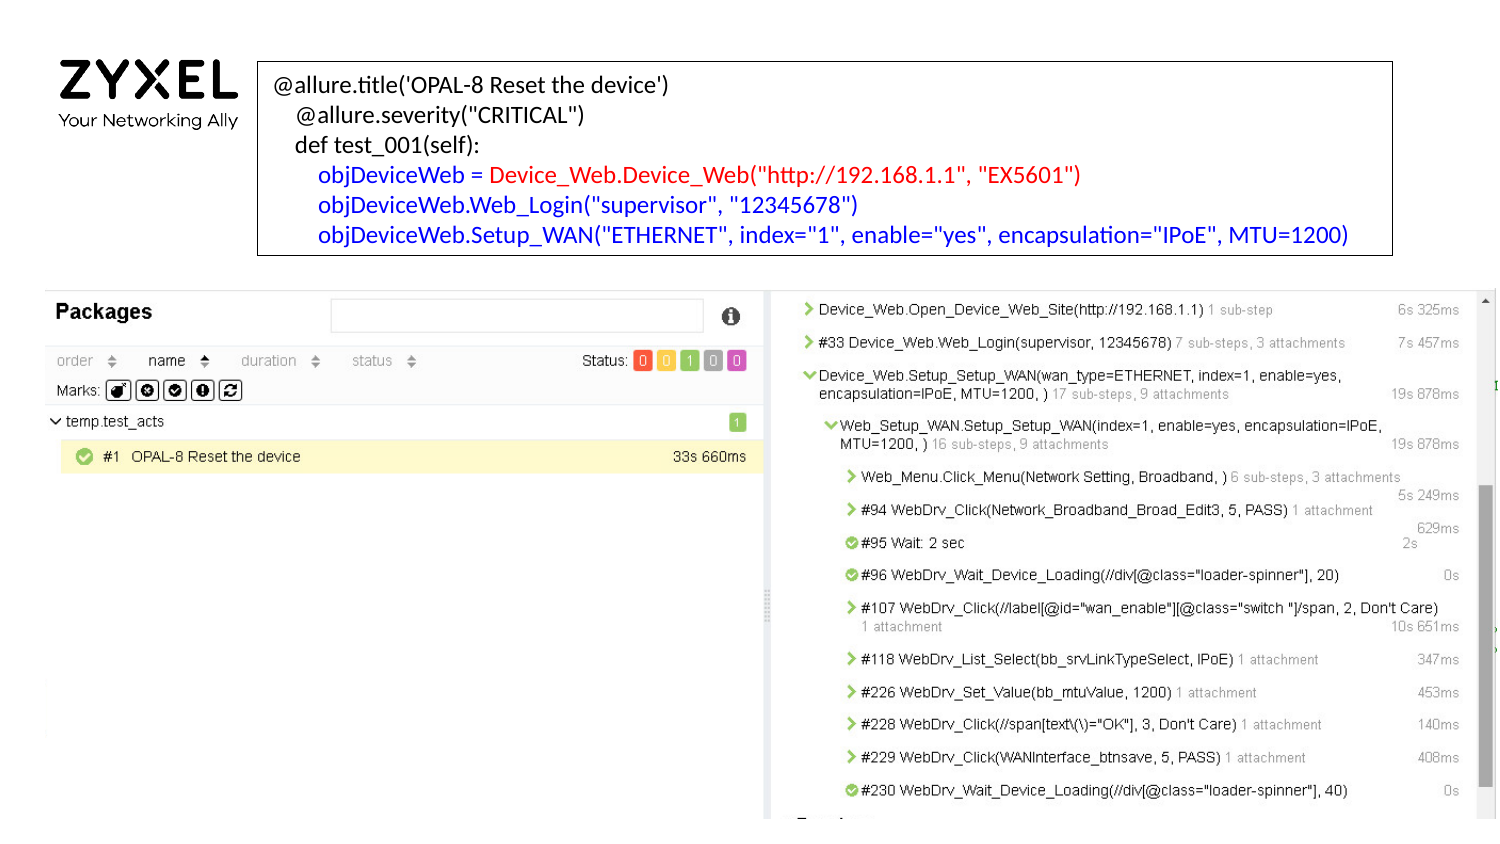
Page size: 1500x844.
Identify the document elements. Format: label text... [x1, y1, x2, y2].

picture [44, 288, 1498, 820]
picture [0, 20, 296, 169]
text_box @allure.title('OPAL-8 Reset the device') @allure.severity("CRITICAL") def test_001(self): objDeviceWeb = Device_Web.Device_Web("http://192.168.1.1", "EX5601") objDeviceWeb.Web_Login("supervisor", "12345678") objDeviceWeb.Setup_WAN("ETHERNET", index="1", enable="yes", encapsulation="IPoE", MTU=1200) [257, 61, 1393, 256]
